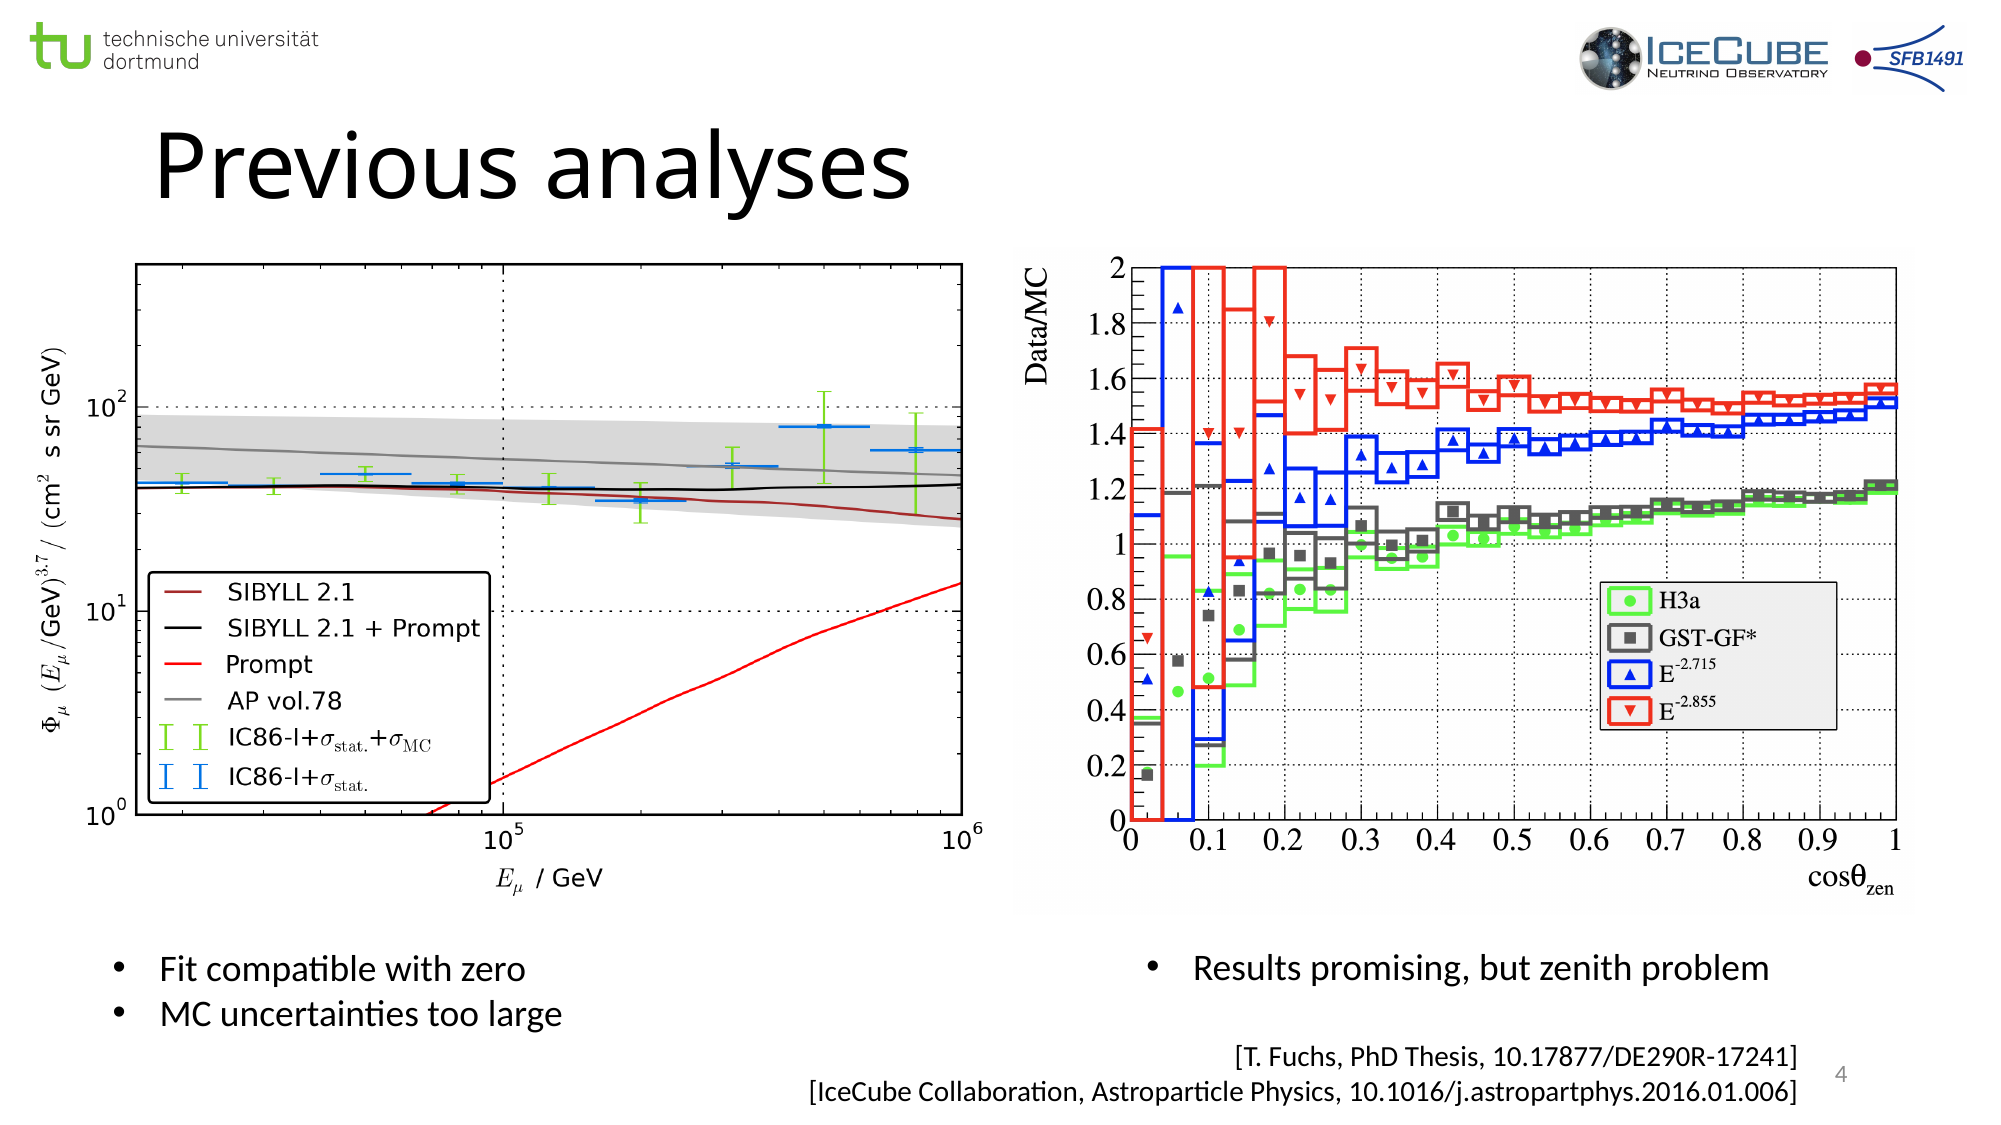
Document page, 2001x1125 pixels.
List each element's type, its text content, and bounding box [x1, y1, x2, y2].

text_box Results promising, but zenith problem [1131, 935, 1814, 996]
picture [1575, 22, 1832, 95]
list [17, 247, 1000, 915]
picture [23, 15, 325, 76]
slide_number 4 [1814, 1042, 1863, 1103]
text_box [T. Fuchs, PhD Thesis, 10.17877/DE290R-17241] [IceCube Collaboration, Astroparticle Physics, 10.1016/j.astropartphys.2016.01.006] [645, 1029, 1814, 1115]
title Previous analyses [137, 59, 1863, 278]
picture [1013, 247, 1915, 915]
text_box Fit compatible with zero MC uncertainties too large [97, 936, 646, 1042]
picture [1852, 22, 1967, 95]
